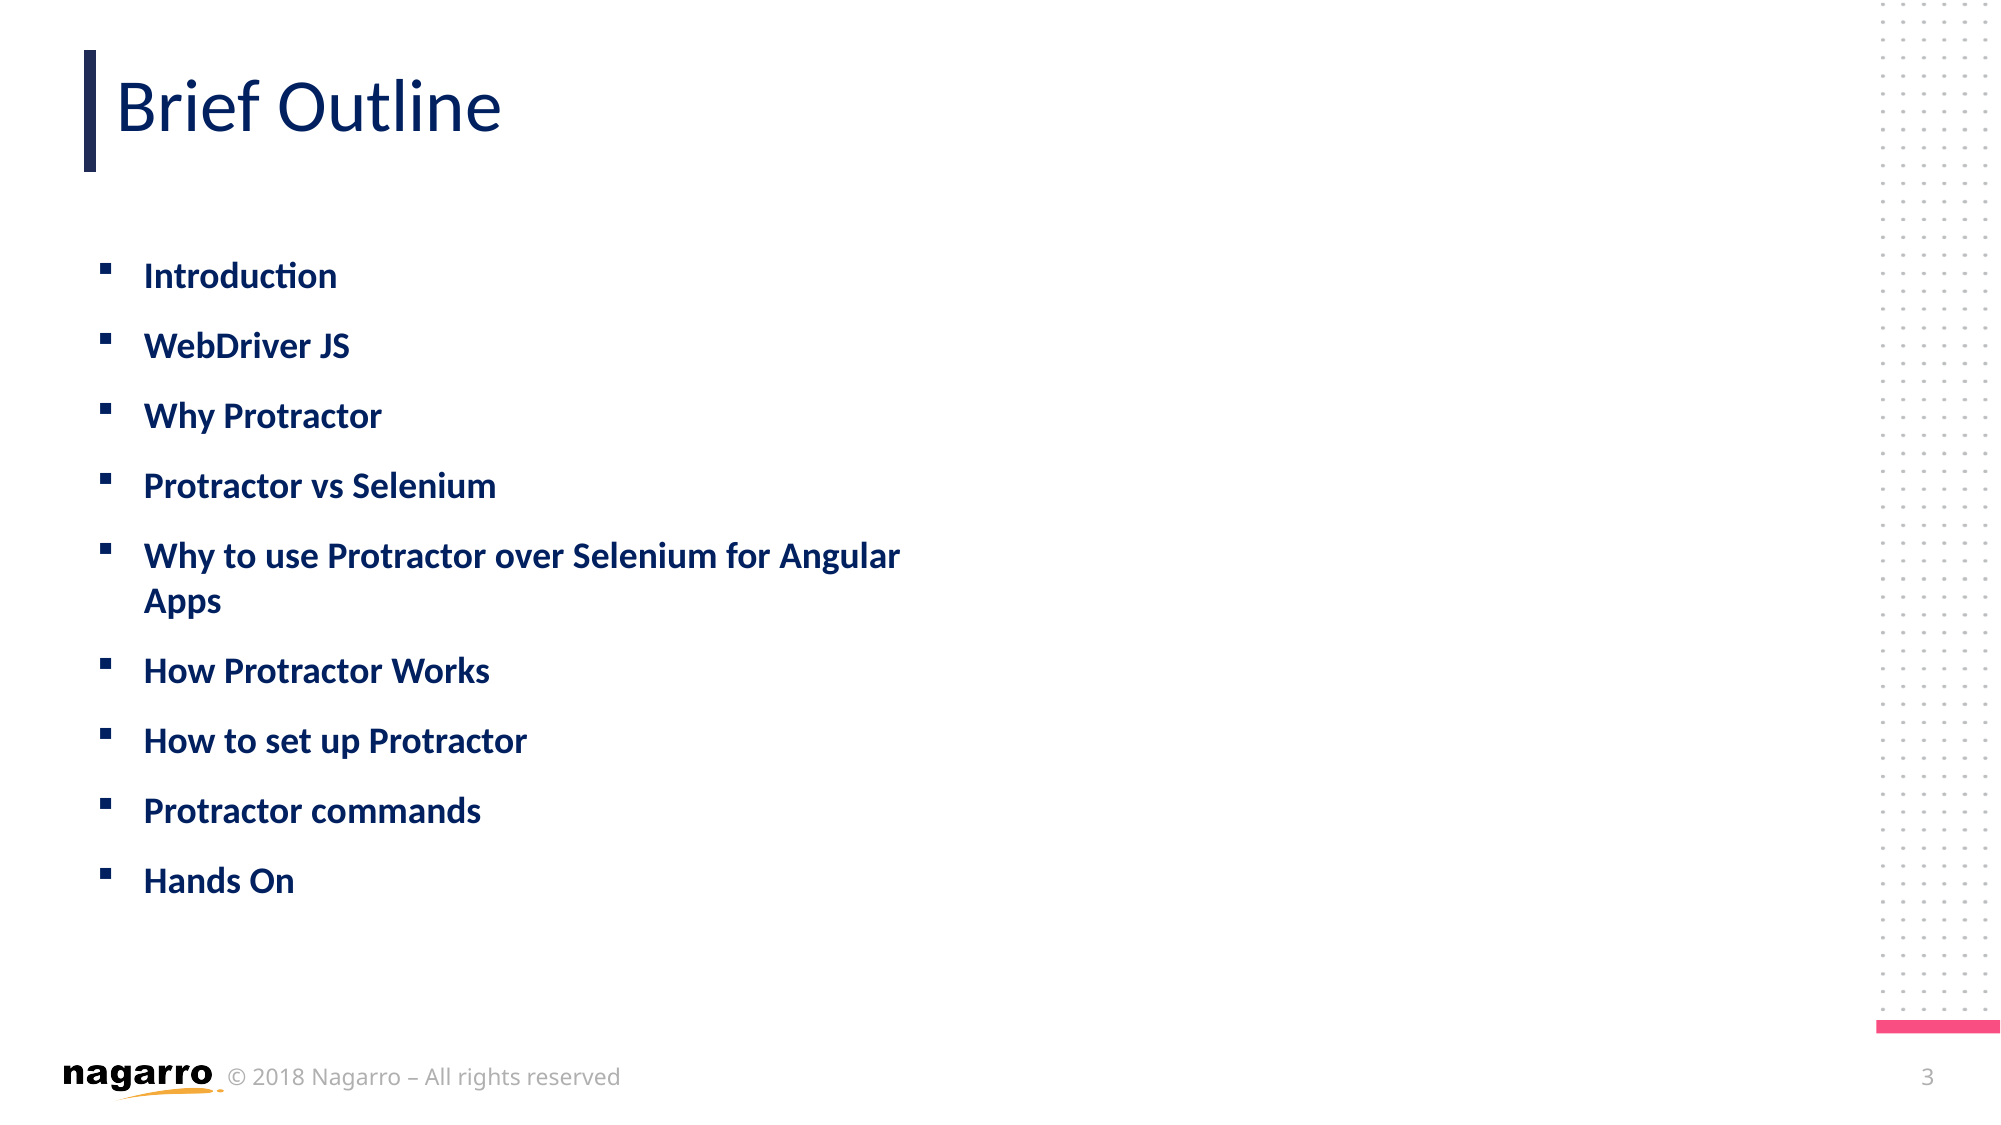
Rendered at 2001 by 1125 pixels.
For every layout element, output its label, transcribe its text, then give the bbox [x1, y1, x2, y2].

list Brief Outline [0, 49, 1894, 178]
text_box Introduction WebDriver JS Why Protractor Protractor vs Selenium Why to use Protractor over Selenium for Angular Apps How Protractor Works How to set up Protractor Protractor commands Hands On [82, 243, 947, 979]
picture [1881, 0, 2000, 1020]
picture [64, 1065, 224, 1102]
